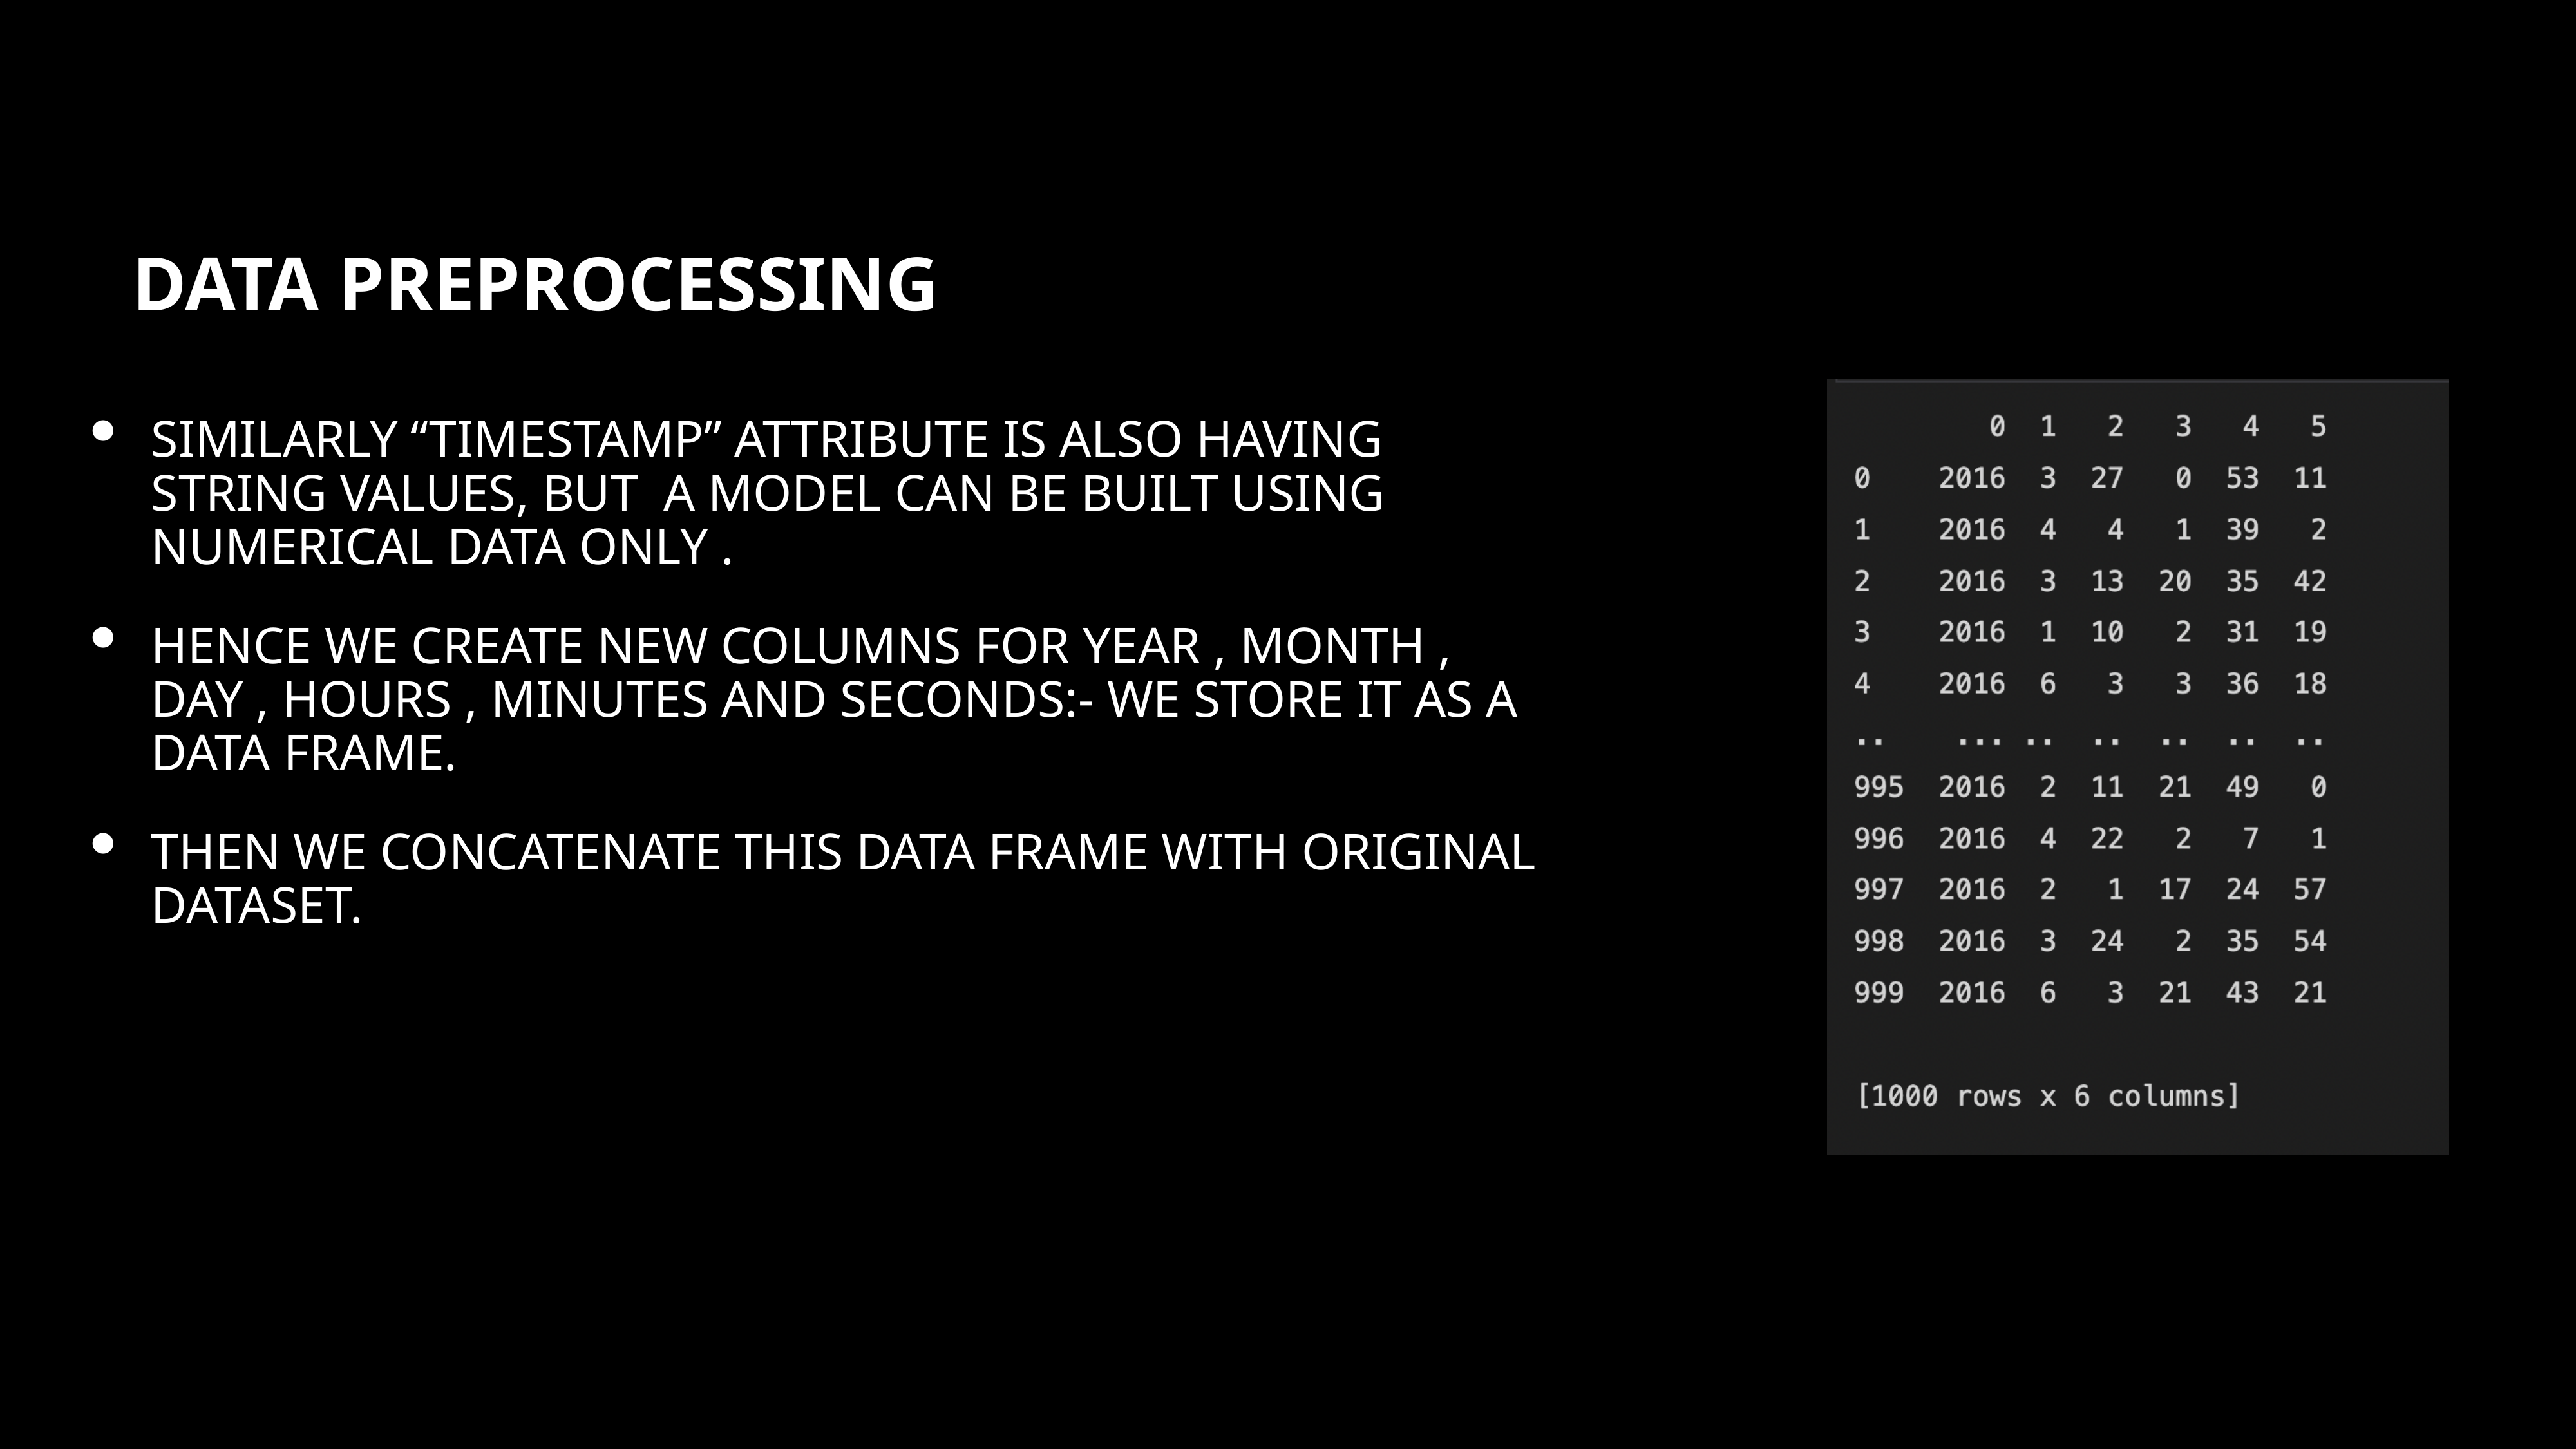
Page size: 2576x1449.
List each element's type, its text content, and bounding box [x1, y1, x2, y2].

picture [1827, 379, 2450, 1155]
list DATA PREPROCESSING [127, 237, 2448, 336]
list SIMILARLY “TIMESTAMP” ATTRIBUTE IS ALSO HAVING STRING VALUES, BUT A MODEL CAN BE BUILT USING NUMERICAL DATA ONLY . HENCE WE CREATE NEW COLUMNS FOR YEAR , MONTH , DAY , HOURS , MINUTES AND SECONDS:- WE STORE IT AS A DATA FRAME. THEN WE CONCATENATE THIS DATA FRAME WITH ORIGINAL DATASET. [88, 408, 1578, 954]
